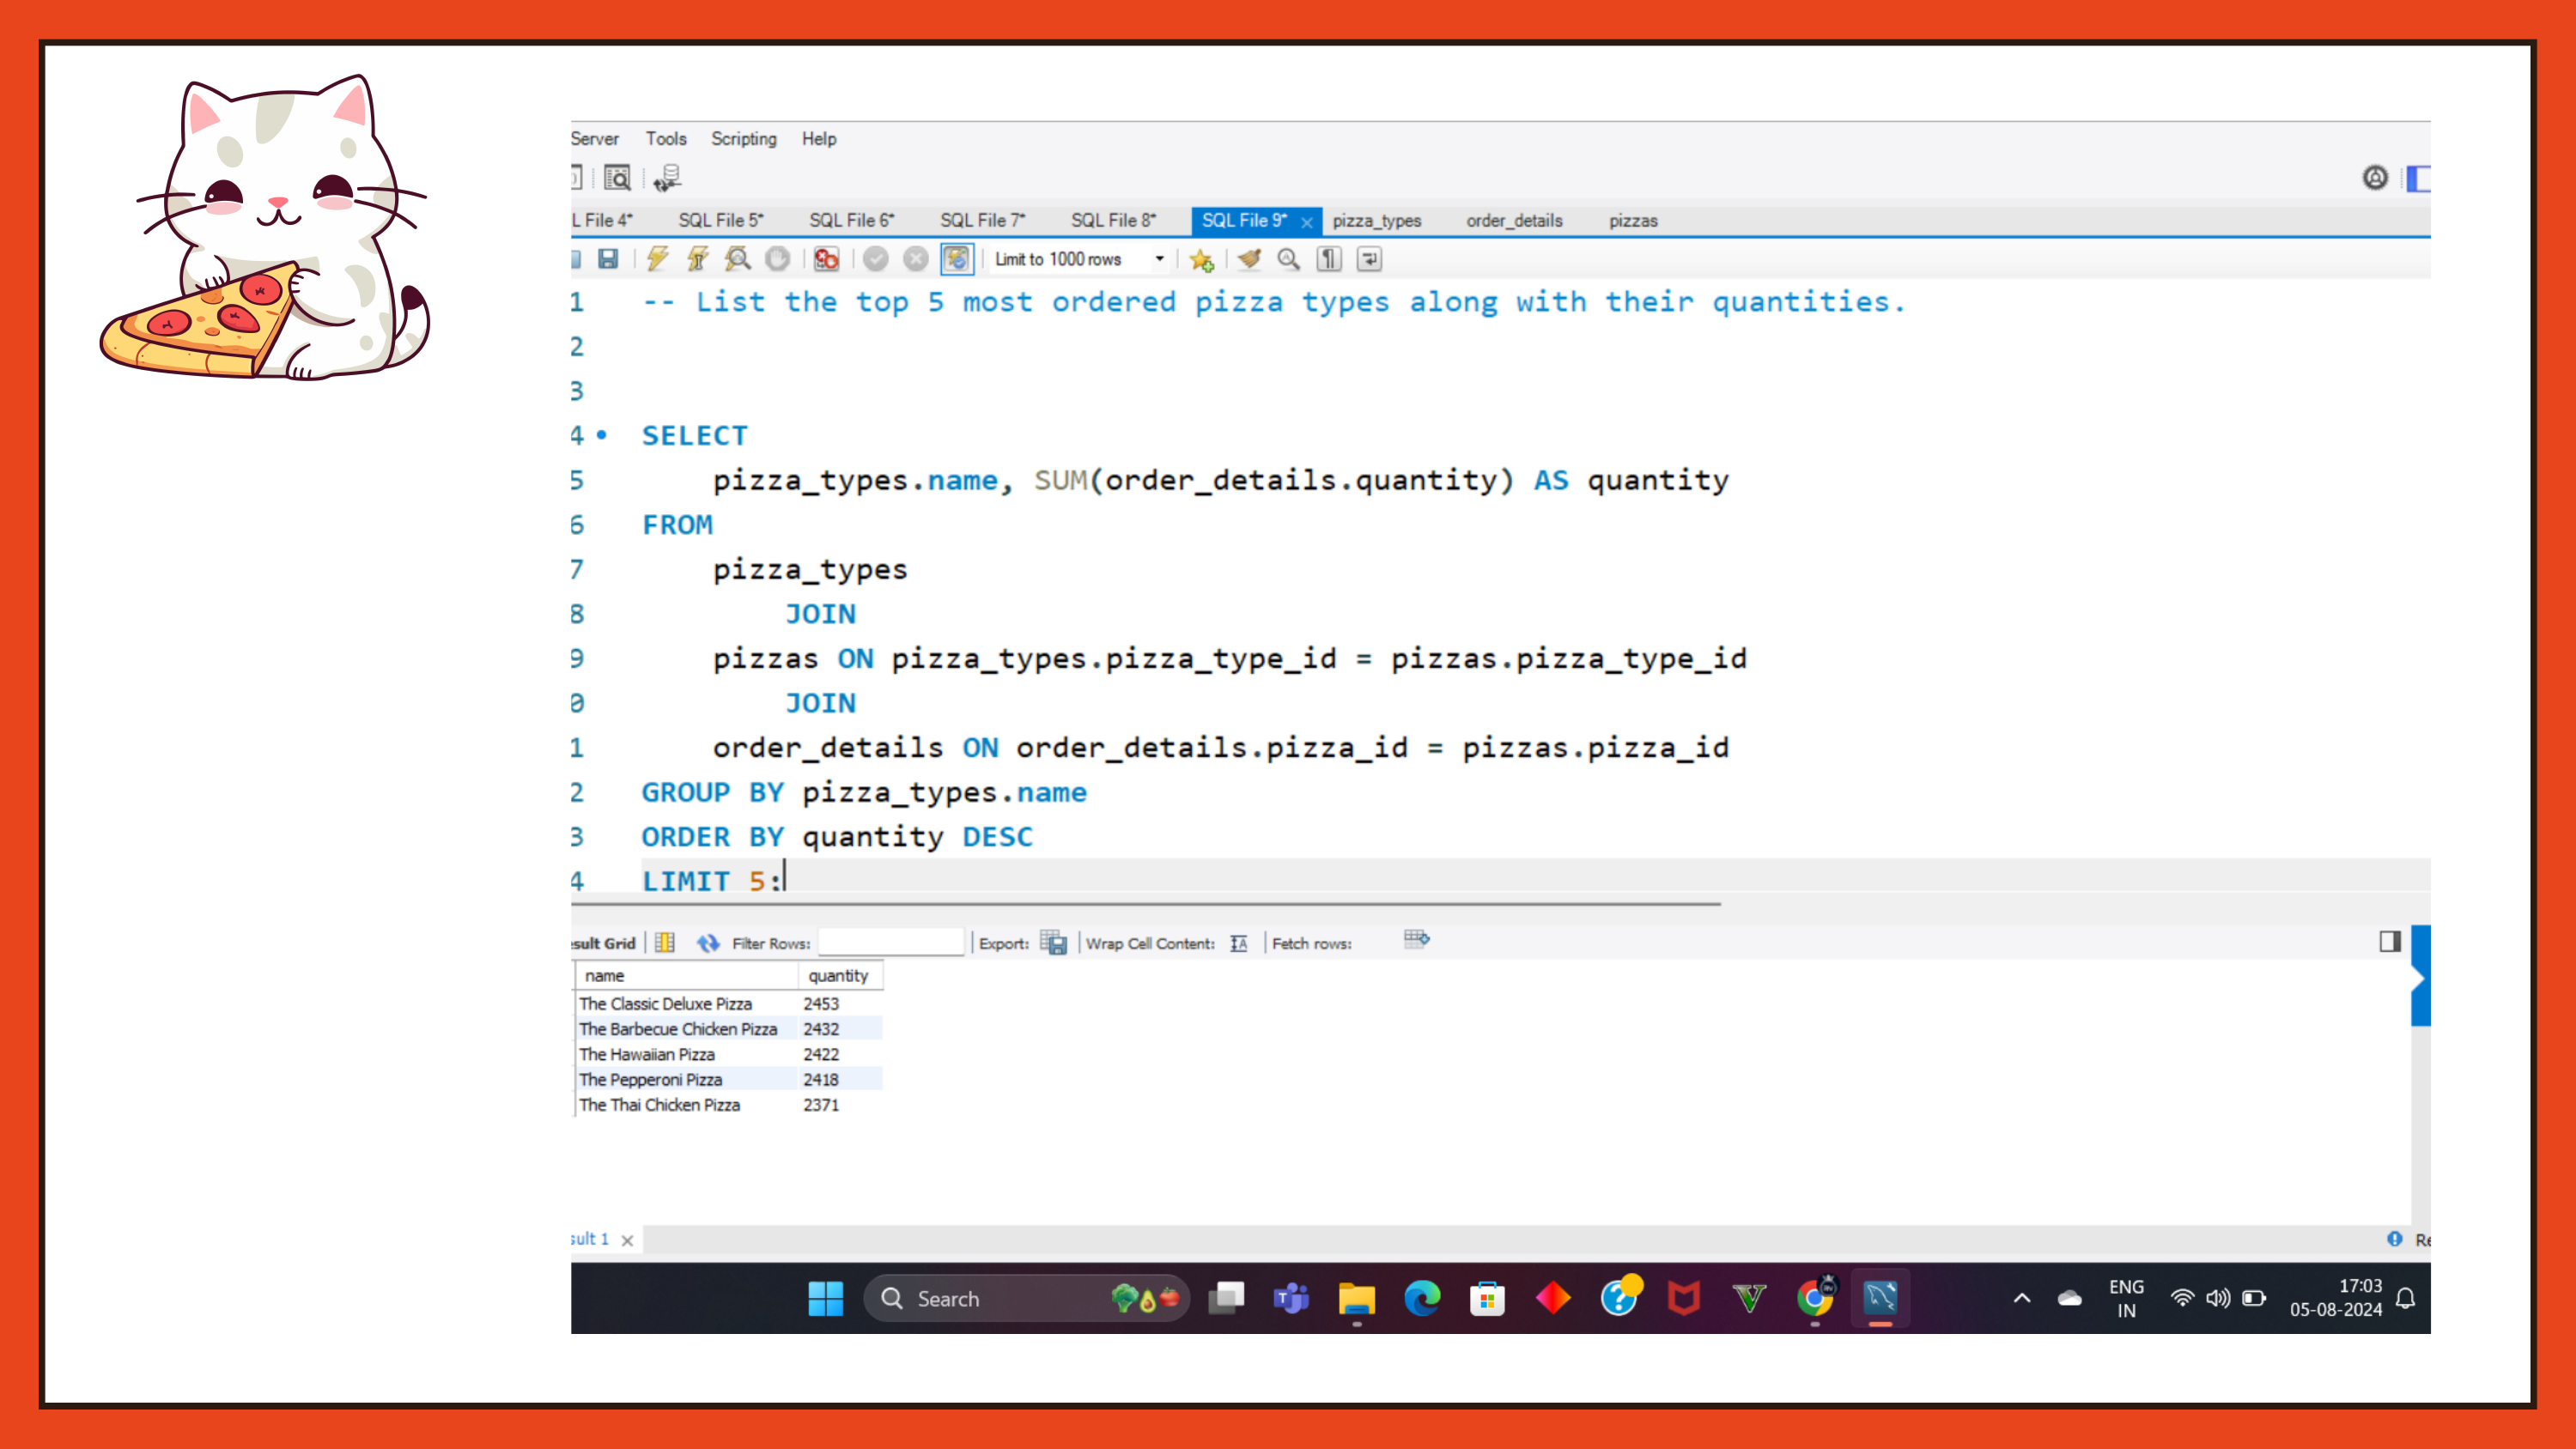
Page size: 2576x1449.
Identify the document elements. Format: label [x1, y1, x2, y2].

text_box [38, 39, 2537, 1410]
